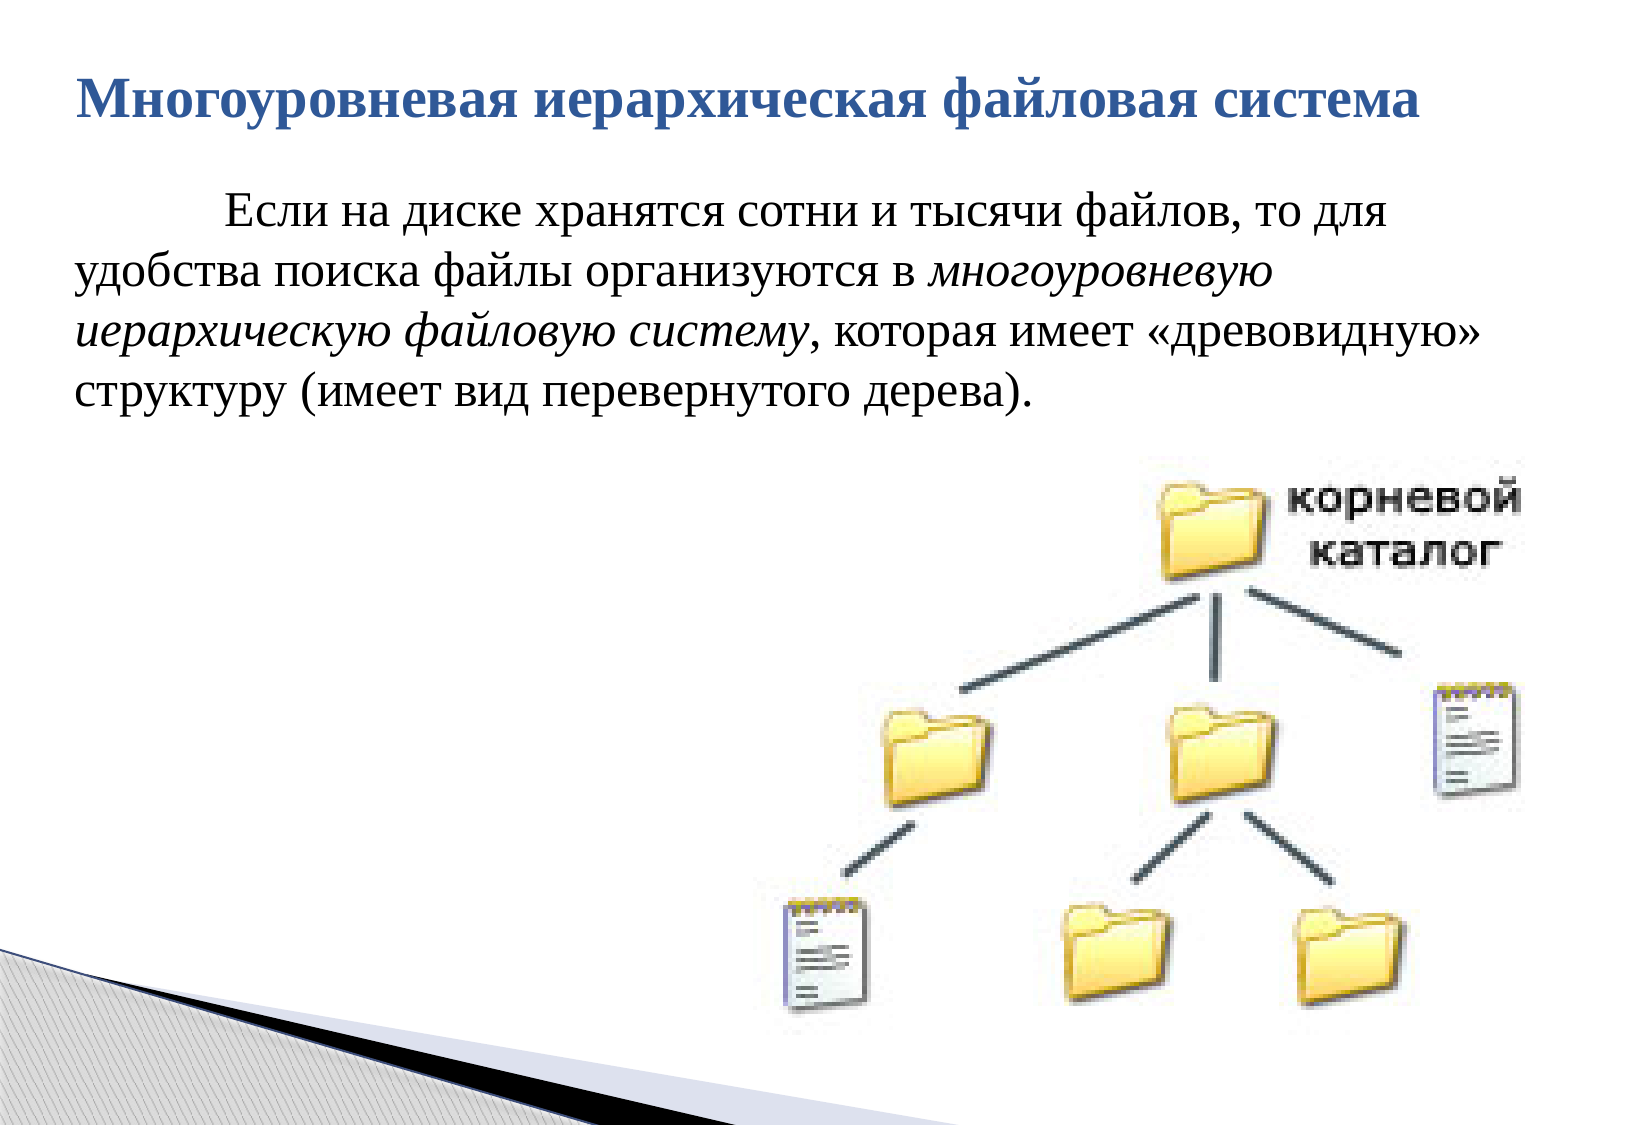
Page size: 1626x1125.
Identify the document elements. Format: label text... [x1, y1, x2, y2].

picture [753, 455, 1552, 1036]
list Если на диске хранятся сотни и тысячи файлов, то для удобства поиска файлы организуются в многоуровневую иерархическую файловую систему, которая имеет «древовидную» структуру (имеет вид перевернутого дерева). [0, 169, 1601, 500]
title Многоуровневая иерархическая файловая система [62, 0, 1525, 169]
